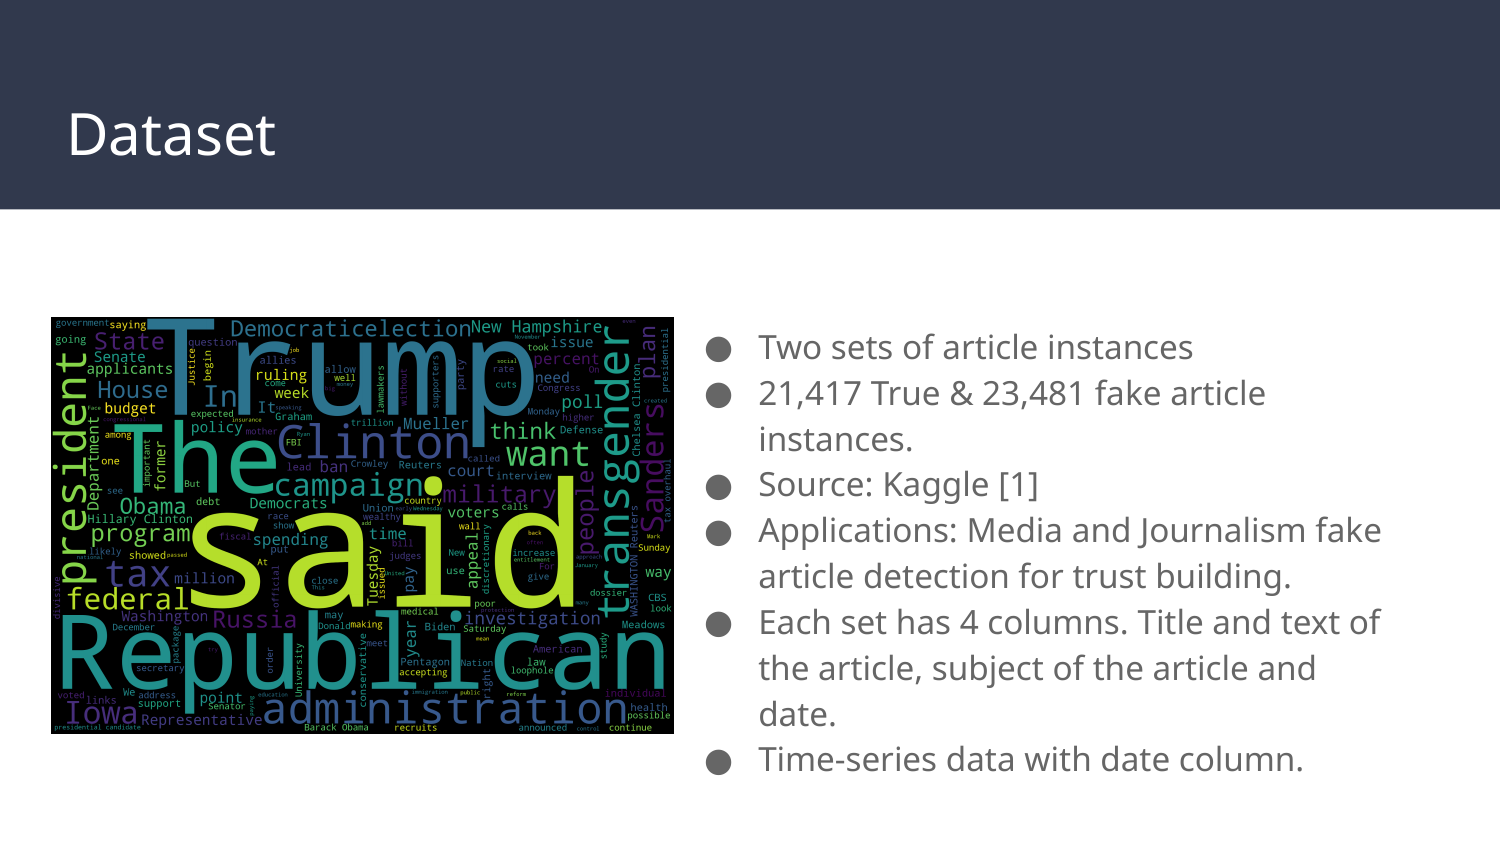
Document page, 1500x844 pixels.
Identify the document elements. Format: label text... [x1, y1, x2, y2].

picture [50, 317, 674, 735]
list Two sets of article instances 21,417 True & 23,481 fake article instances. Source: Kaggle [1] Applications: Media and Journalism fake article detection for trust building. Each set has 4 columns. Title and text of the article, subject of the article and date. Time-series data with date column. [668, 265, 1401, 844]
title Dataset [51, 82, 1449, 185]
